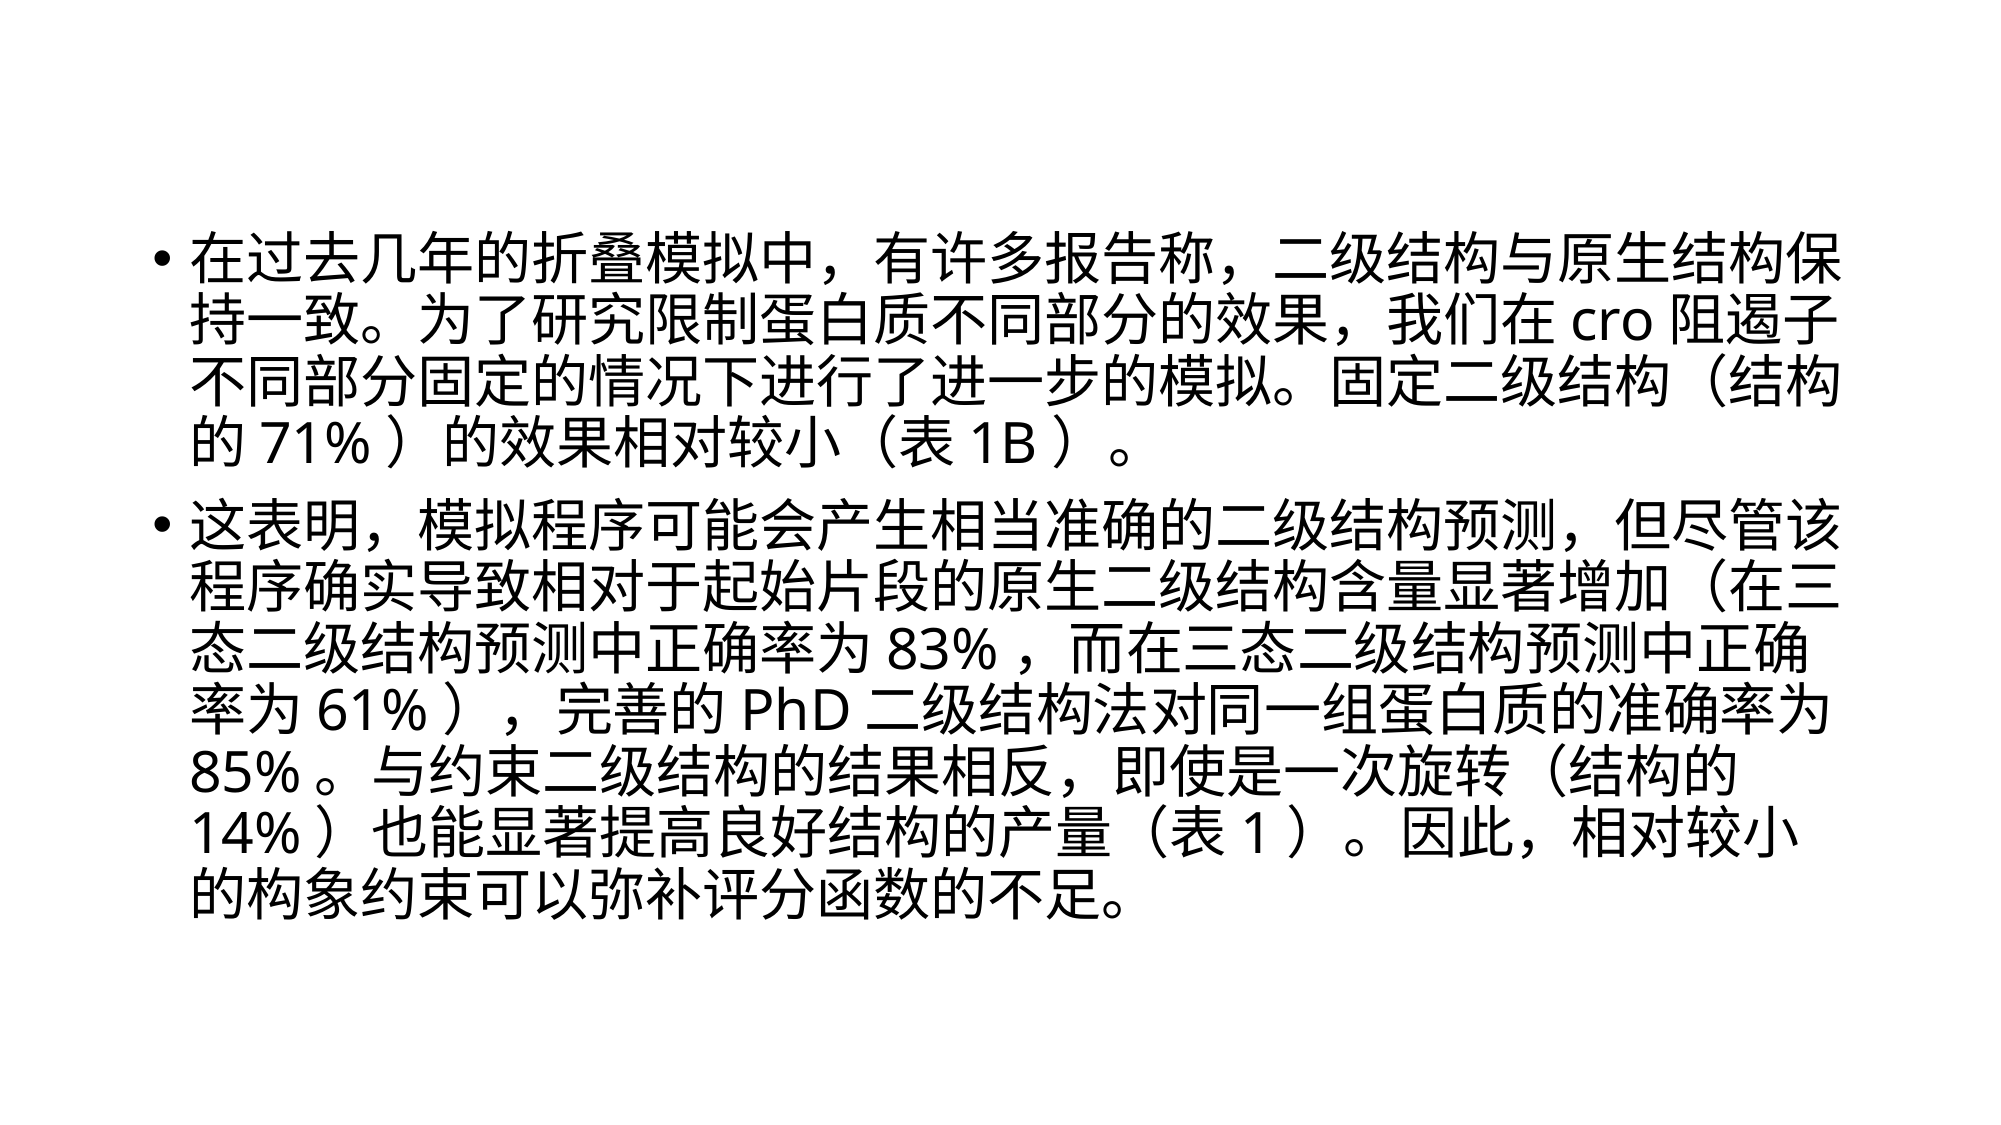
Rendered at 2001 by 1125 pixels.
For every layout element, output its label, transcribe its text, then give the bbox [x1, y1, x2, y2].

list 在过去几年的折叠模拟中，有许多报告称，二级结构与原生结构保持一致。为了研究限制蛋白质不同部分的效果，我们在cro阻遏子不同部分固定的情况下进行了进一步的模拟。固定二级结构（结构的71%）的效果相对较小（表1B）。 这表明，模拟程序可能会产生相当准确的二级结构预测，但尽管该程序确实导致相对于起始片段的原生二级结构含量显著增加（在三态二级结构预测中正确率为83%，而在三态二级结构预测中正确率为61%），完善的PhD二级结构法对同一组蛋白质的准确率为85%。与约束二级结构的结果相反，即使是一次旋转（结构的14%）也能显著提高良好结构的产量（表1）。因此，相对较小的构象约束可以弥补评分函数的不足。 [137, 222, 1863, 938]
